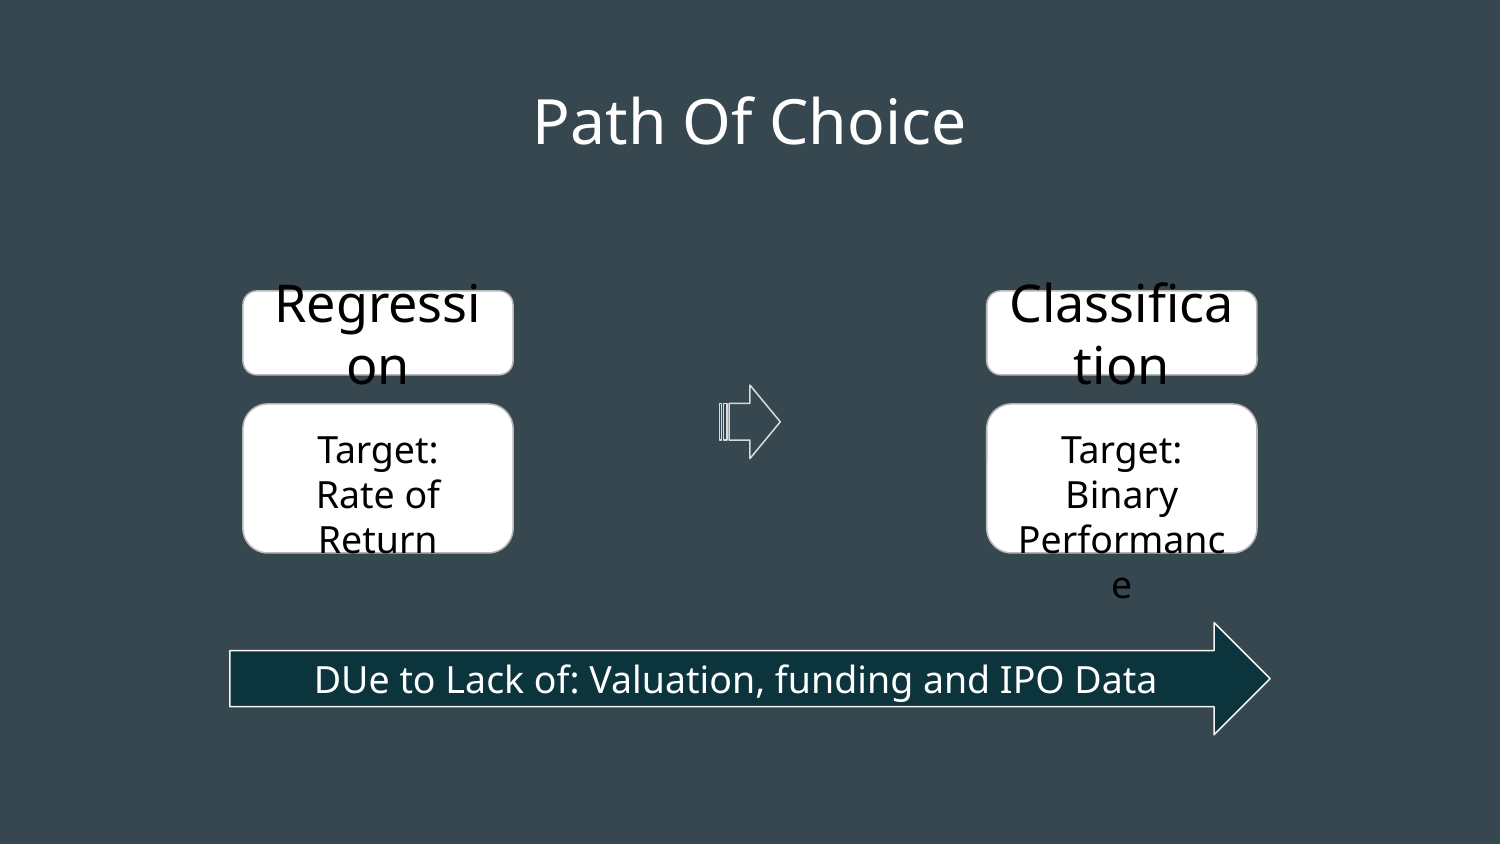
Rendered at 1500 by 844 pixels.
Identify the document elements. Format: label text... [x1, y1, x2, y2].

title Path Of Choice [51, 72, 1449, 167]
text_box Classification [986, 290, 1257, 375]
text_box [723, 403, 728, 441]
text_box DUe to Lack of: Valuation, funding and IPO Data [229, 622, 1271, 735]
text_box Target: Rate of Return [242, 403, 514, 553]
text_box Target: Binary Performance [986, 403, 1257, 553]
text_box Regression [242, 290, 514, 375]
text_box [729, 385, 781, 459]
